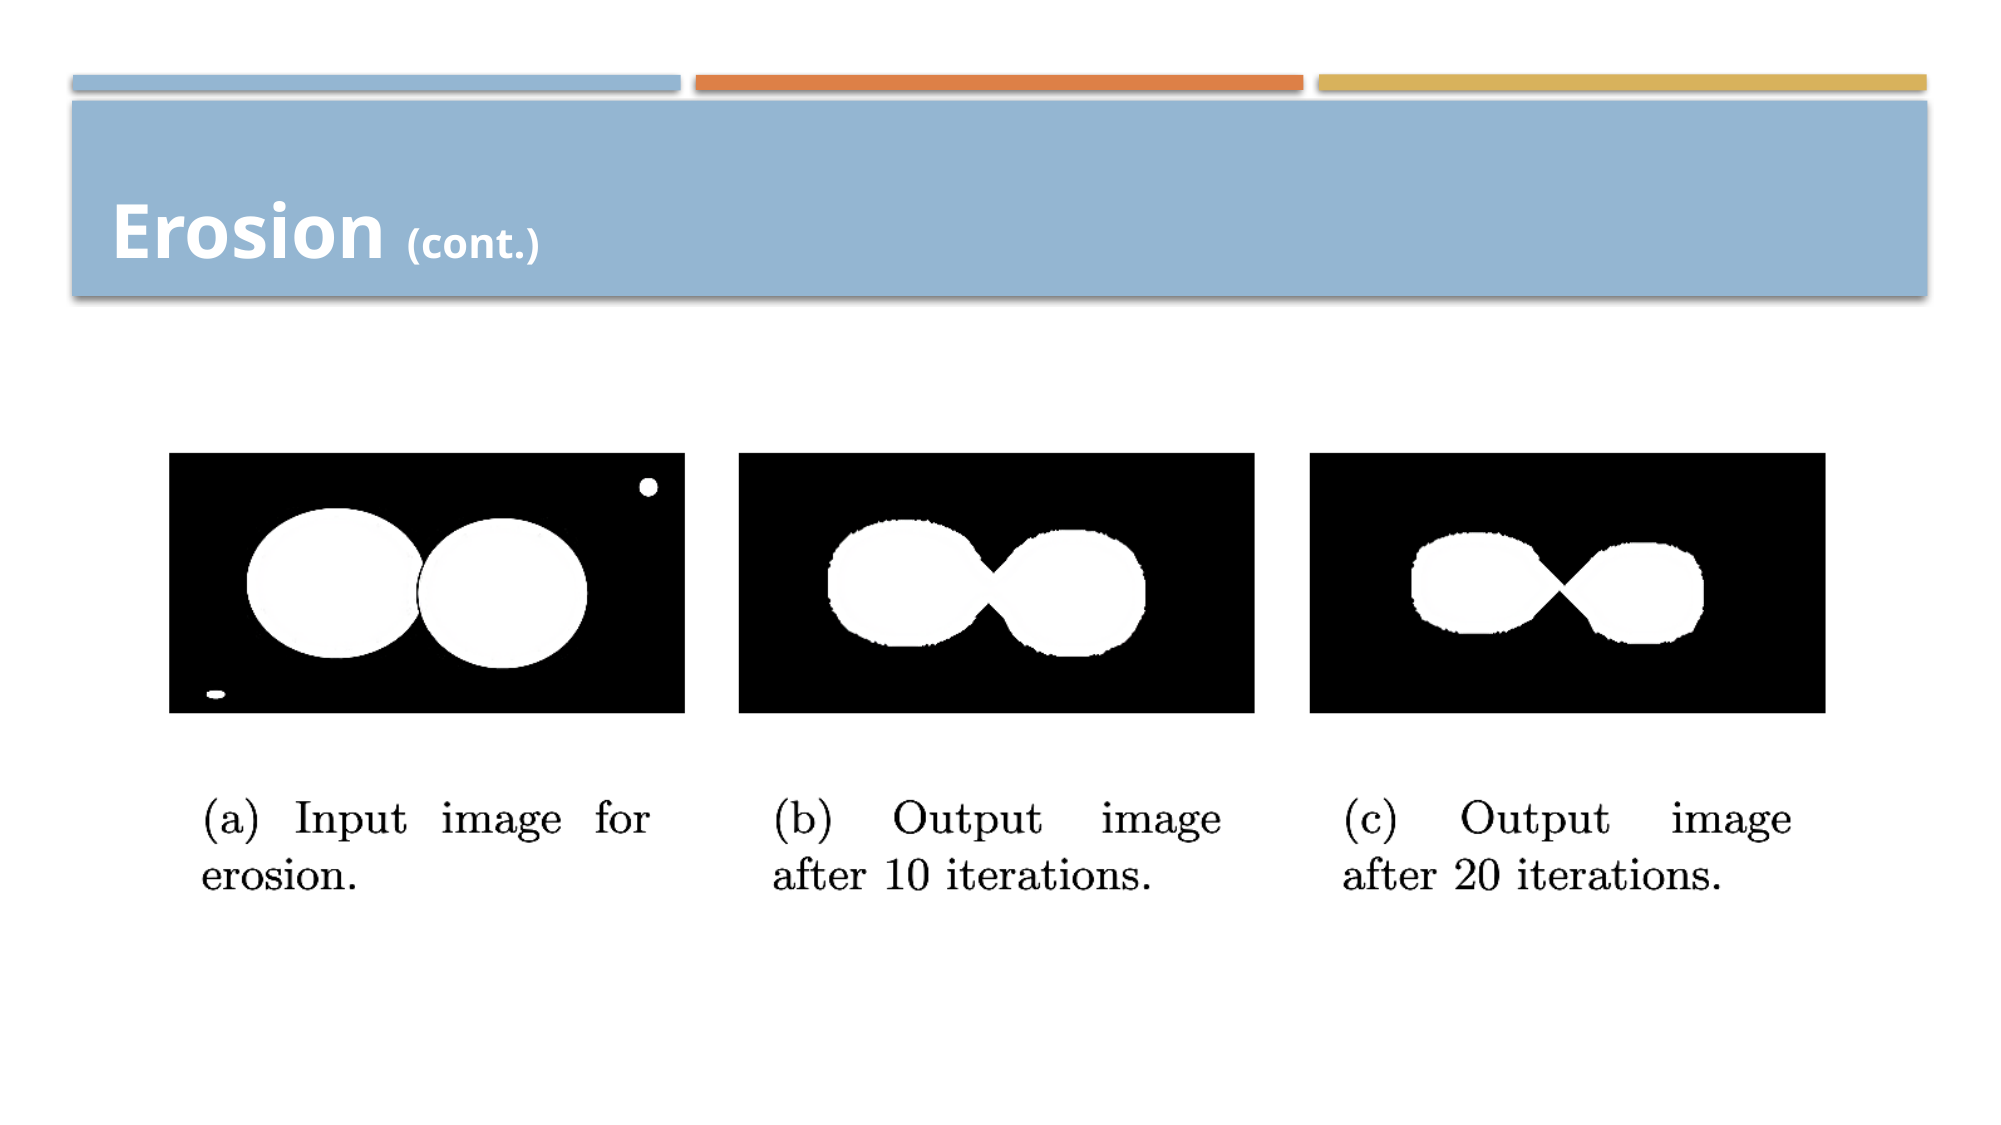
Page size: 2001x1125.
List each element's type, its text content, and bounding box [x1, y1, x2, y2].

picture [158, 438, 1842, 917]
title Erosion (cont.) [95, 115, 1905, 282]
